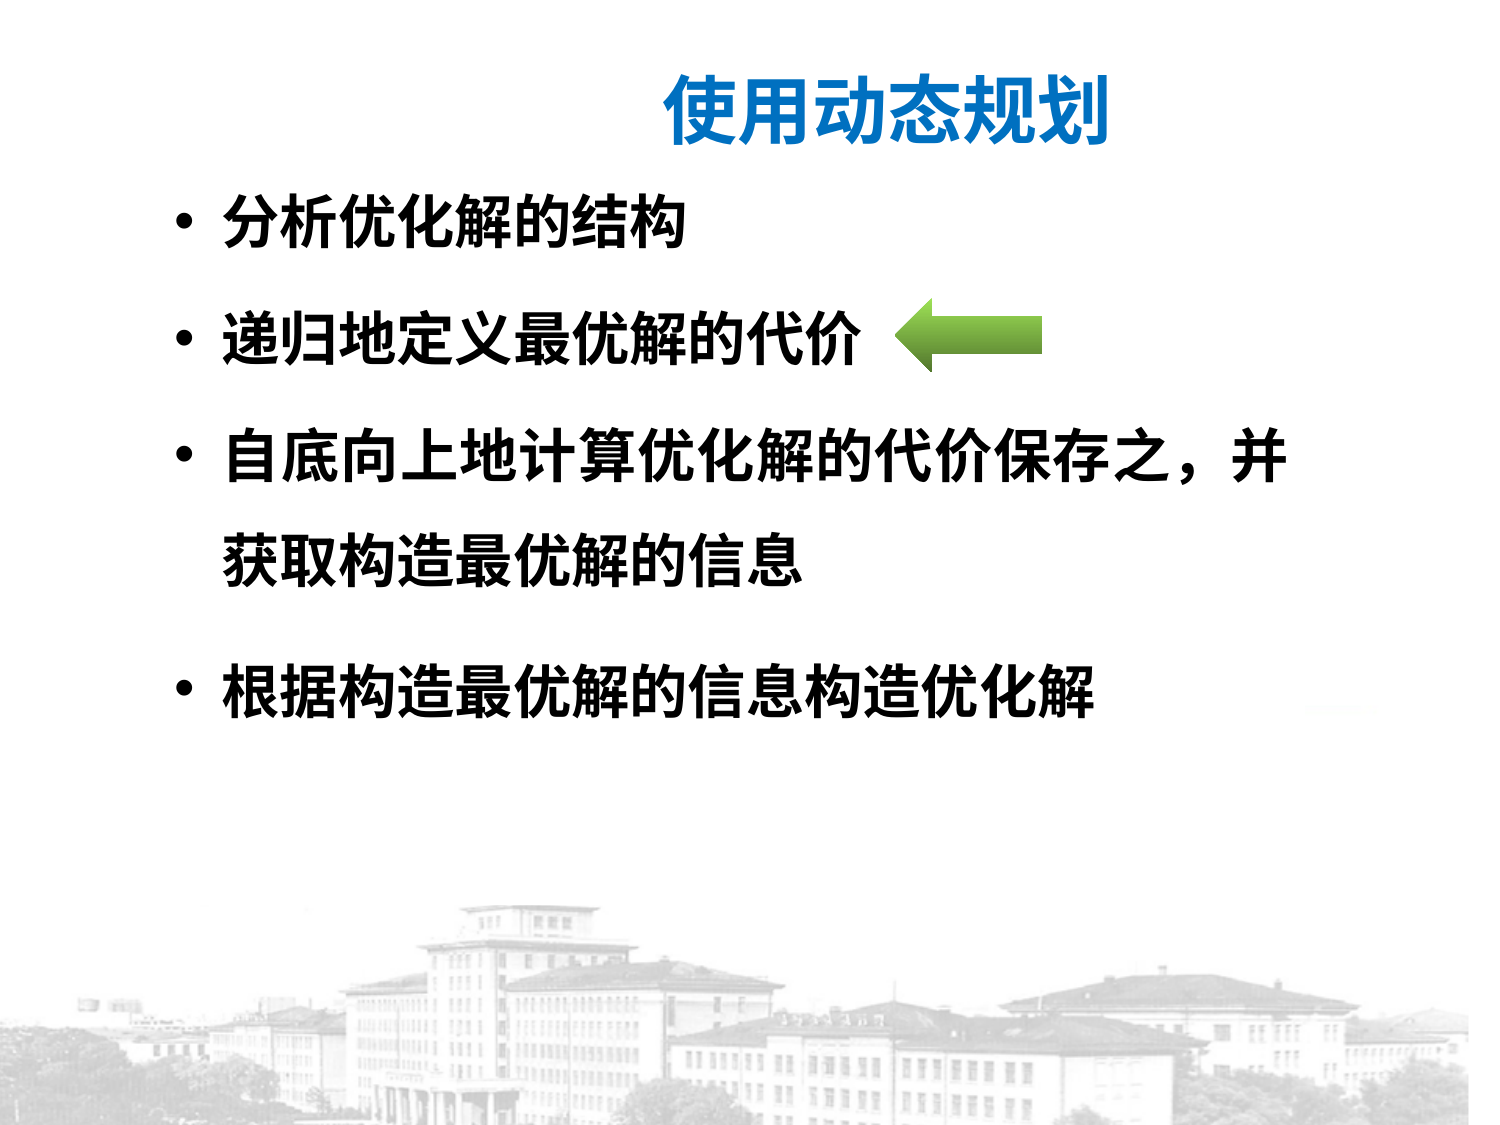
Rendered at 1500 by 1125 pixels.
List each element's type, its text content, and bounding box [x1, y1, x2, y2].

text_box 使用动态规划 [647, 56, 1127, 161]
picture [0, 529, 1500, 1125]
list 分析优化解的结构 递归地定义最优解的代价 自底向上地计算优化解的代价保存之，并获取构造最优解的信息 根据构造最优解的信息构造优化解 [84, 143, 1306, 906]
text_box [892, 295, 1045, 375]
